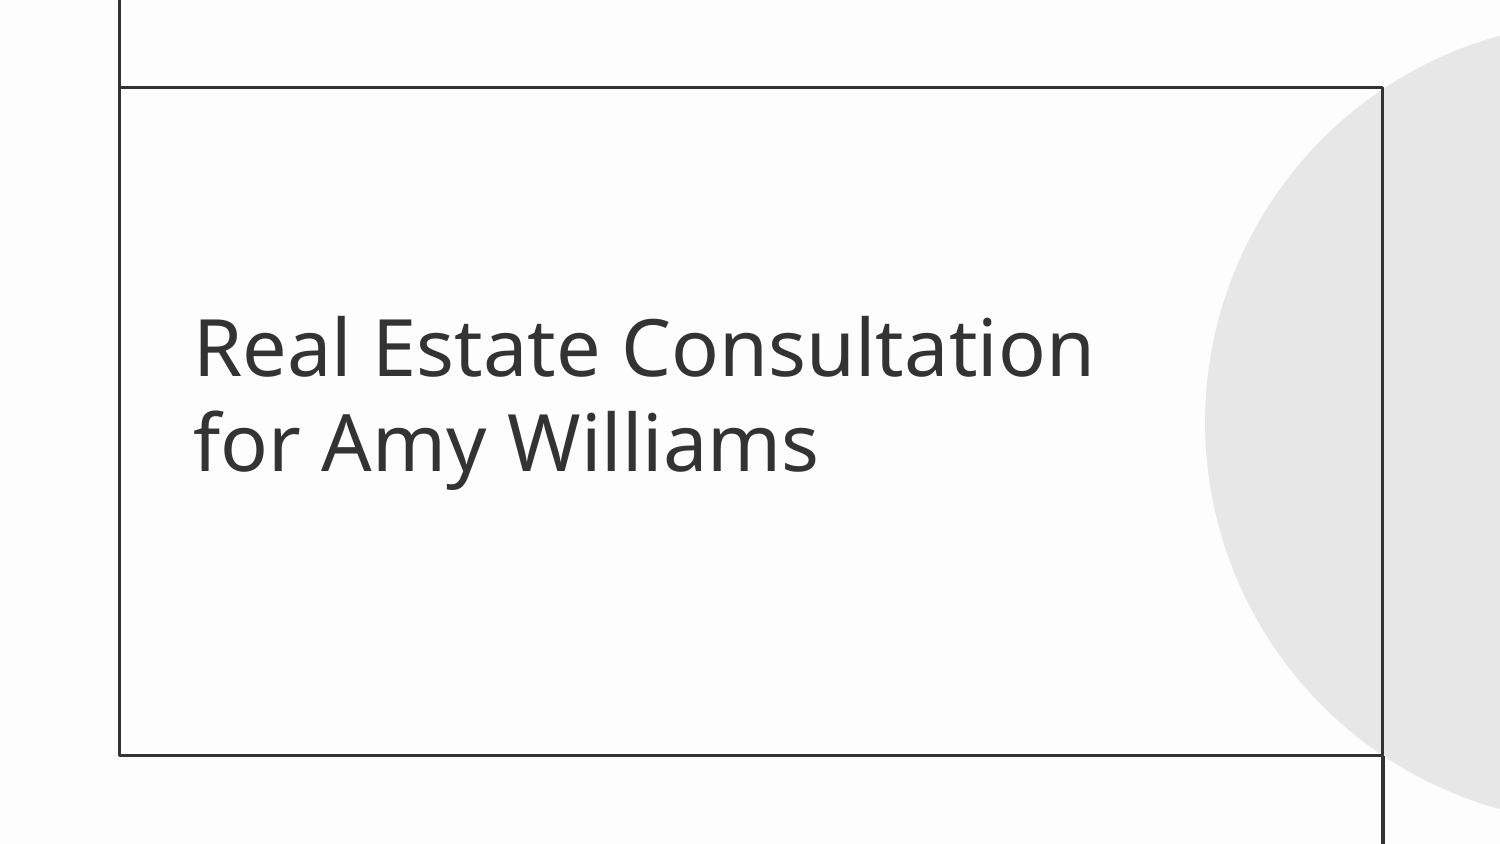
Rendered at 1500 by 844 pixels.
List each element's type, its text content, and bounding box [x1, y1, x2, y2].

title Real Estate Consultation for Amy Williams [178, 273, 1146, 503]
